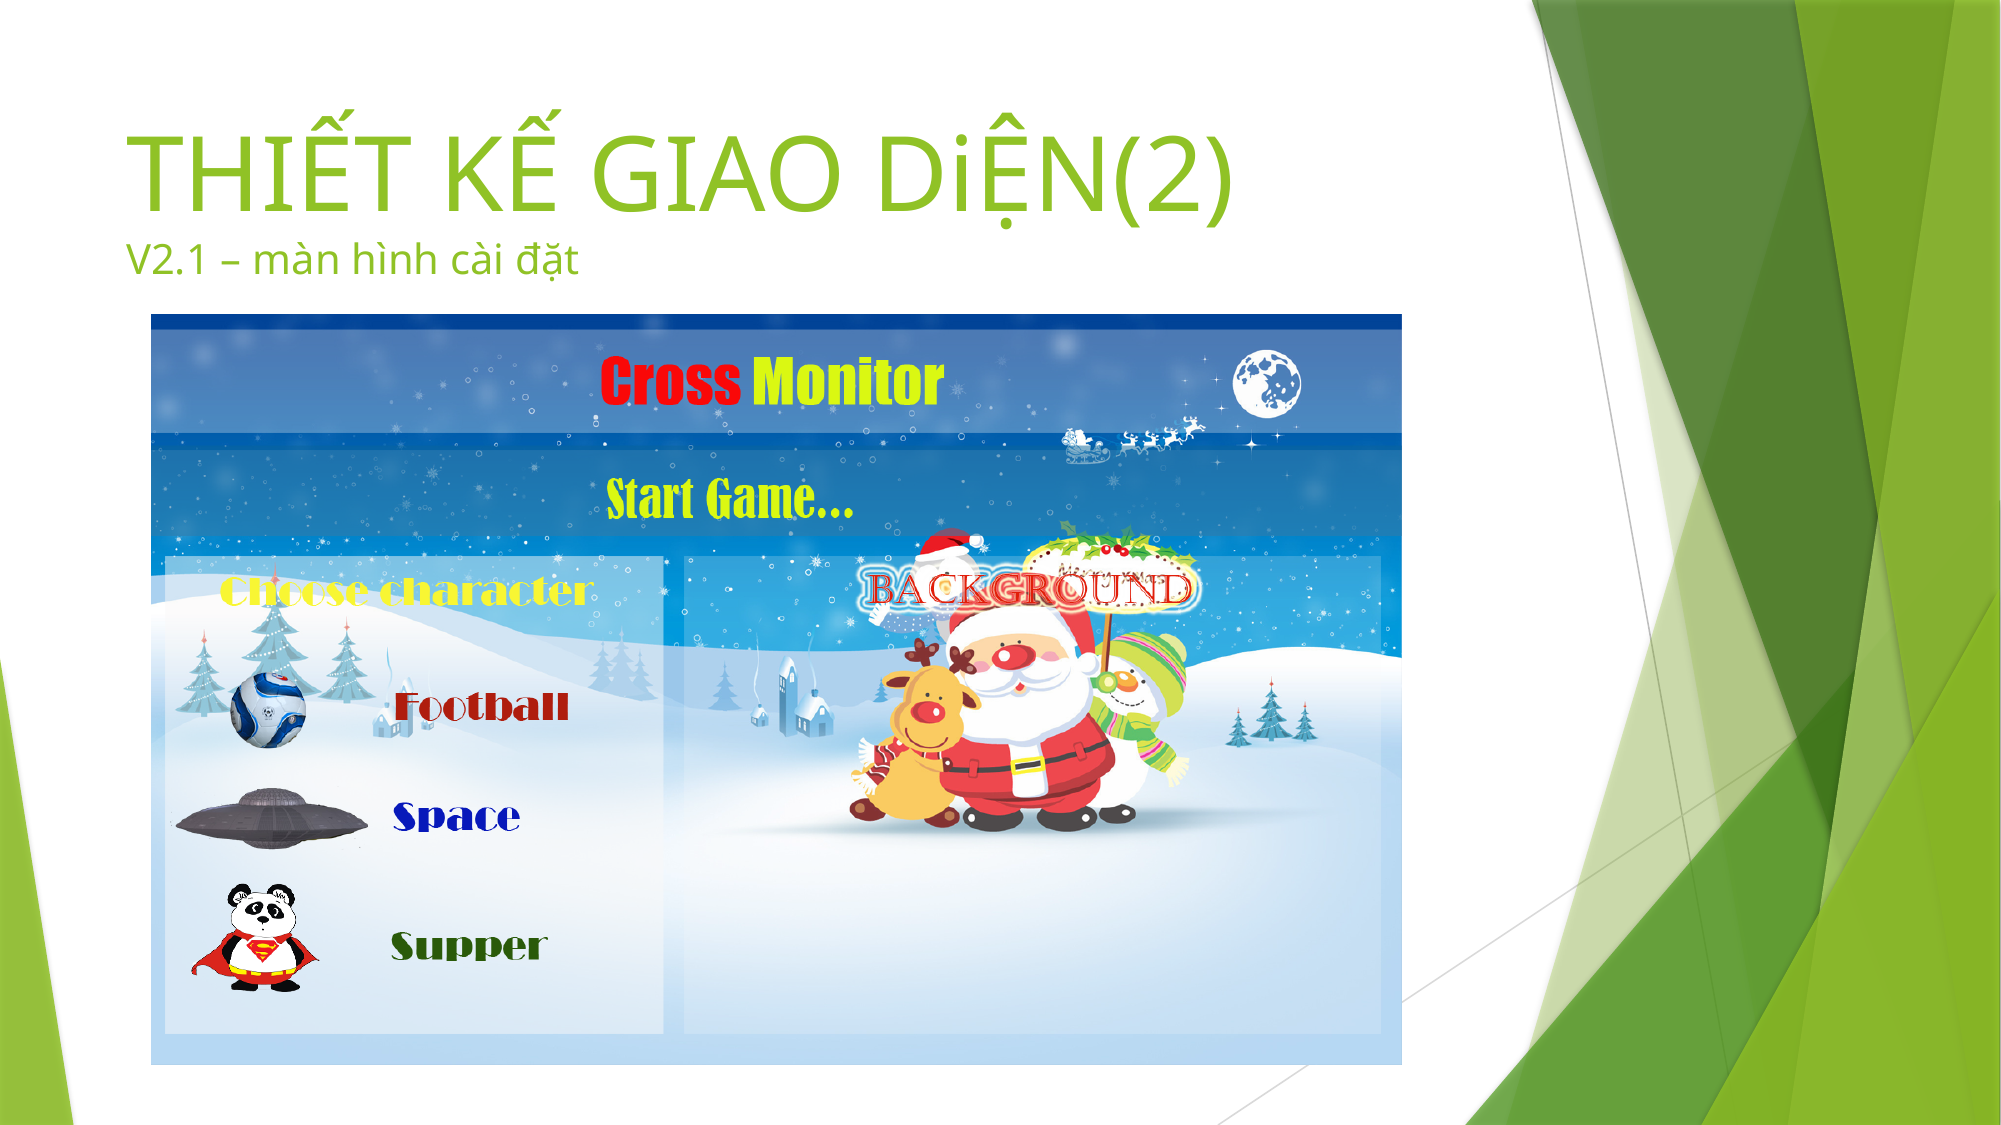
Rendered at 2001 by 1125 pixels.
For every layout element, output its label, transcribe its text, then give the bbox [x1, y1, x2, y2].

picture [151, 314, 1403, 1066]
title THIẾT KẾ GIAO DiỆN(2) V2.1 – màn hình cài đặt [111, 99, 1522, 317]
